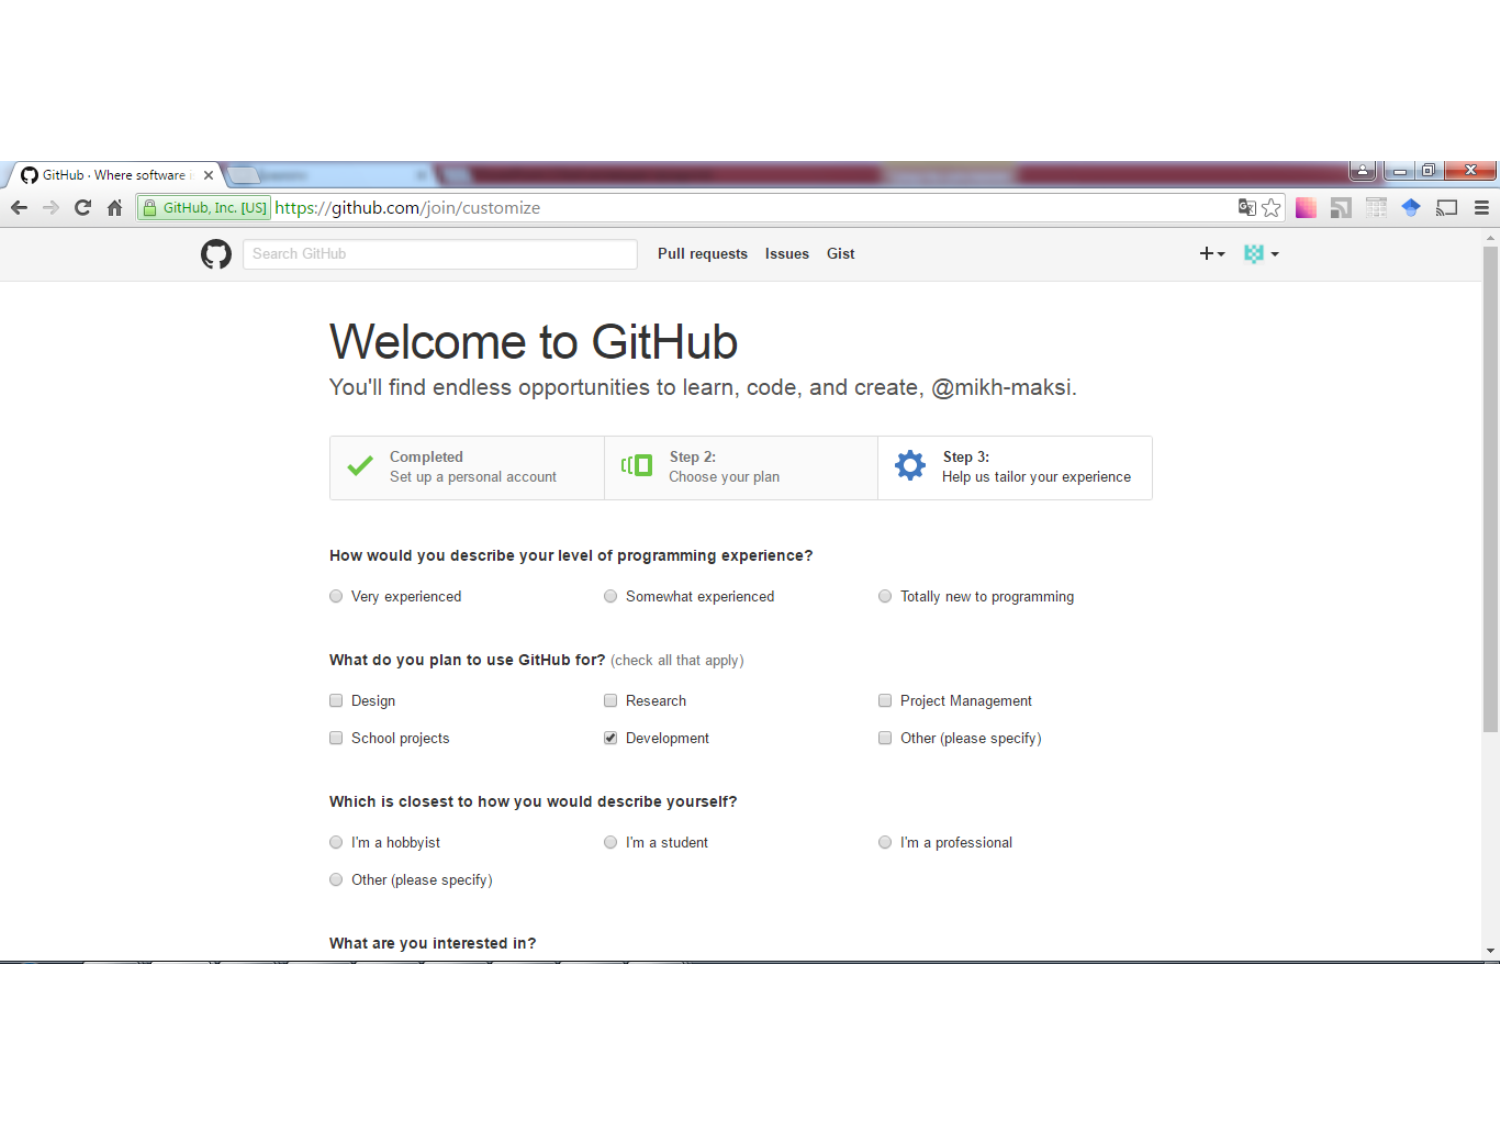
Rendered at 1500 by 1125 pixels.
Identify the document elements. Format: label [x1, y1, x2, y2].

picture [0, 160, 1500, 965]
